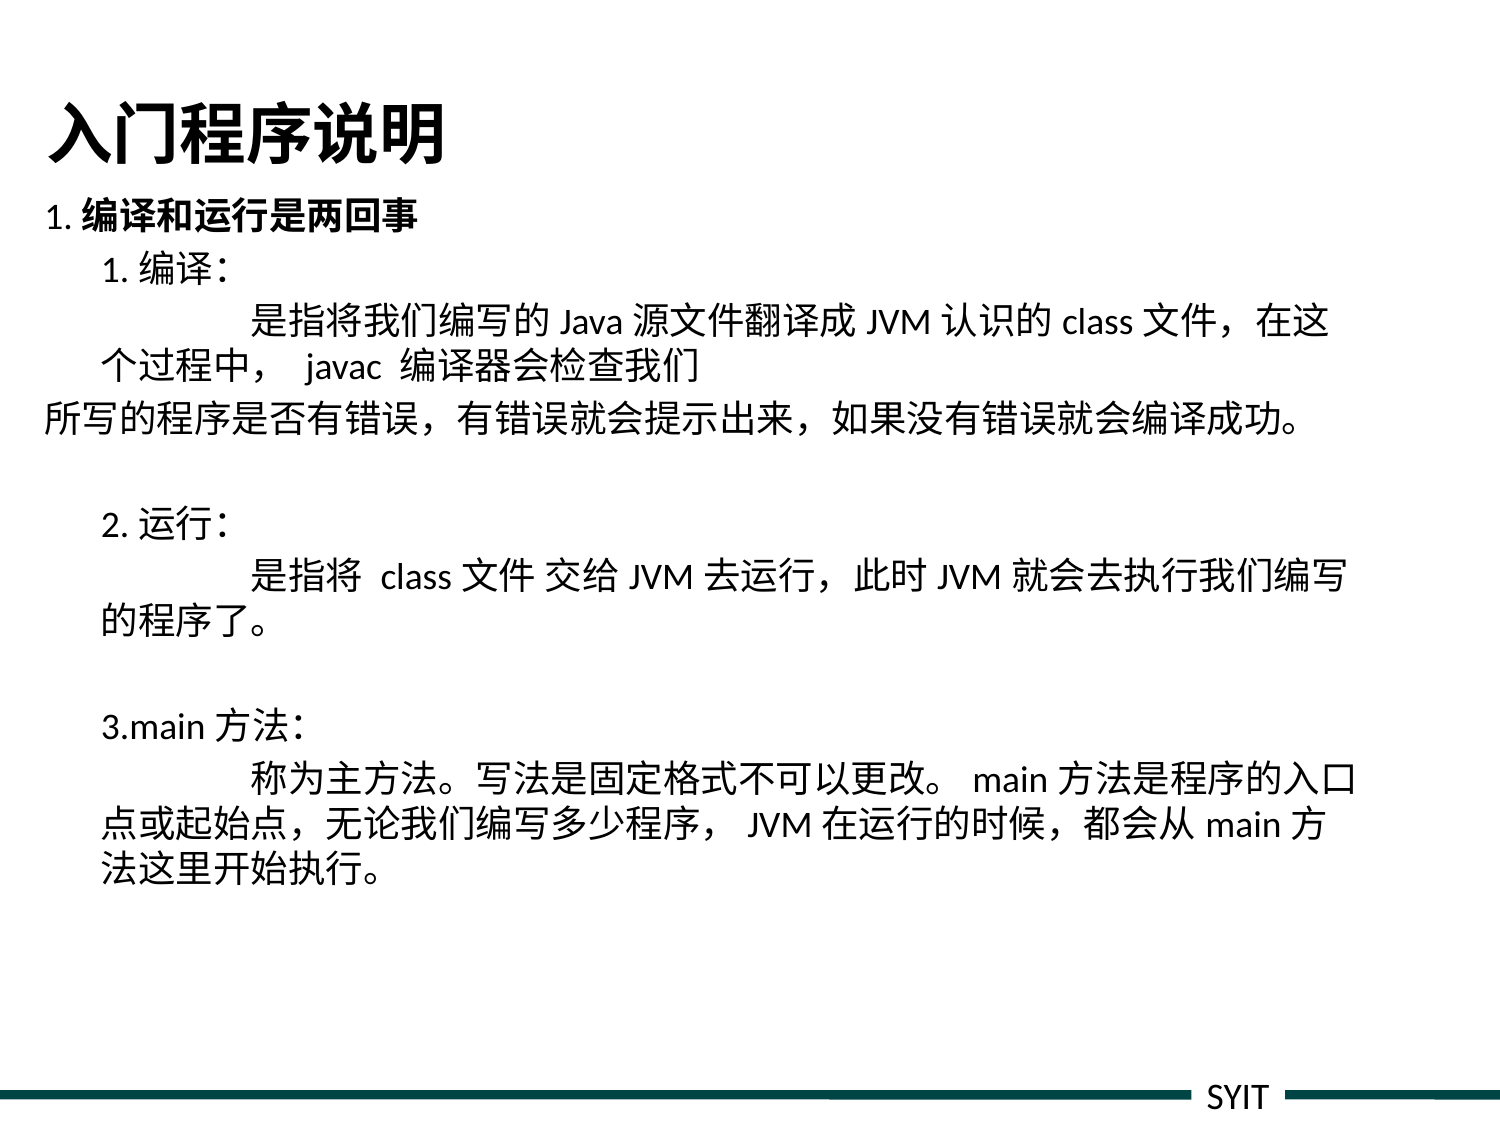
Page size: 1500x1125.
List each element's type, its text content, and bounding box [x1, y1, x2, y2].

title 入门程序说明 [31, 59, 1388, 205]
text_box SYIT [1191, 1064, 1285, 1124]
subtitle 1.编译和运行是两回事 1.编译： 是指将我们编写的Java源文件翻译成JVM认识的class文件，在这个过程中， javac 编译器会检查我们 所写的程序是否有错误，有错误就会提示出来，如果没有错误就会编译成功。 2.运行： 是指将 class文件 交给JVM去运行，此时JVM就会去执行我们编写的程序了。 3.main方法： 称为主方法。写法是固定格式不可以更改。main方法是程序的入口点或起始点，无论我们编写多少程序，JVM在运行的时候，都会从main方法这里开始执行。 [29, 184, 1376, 1012]
